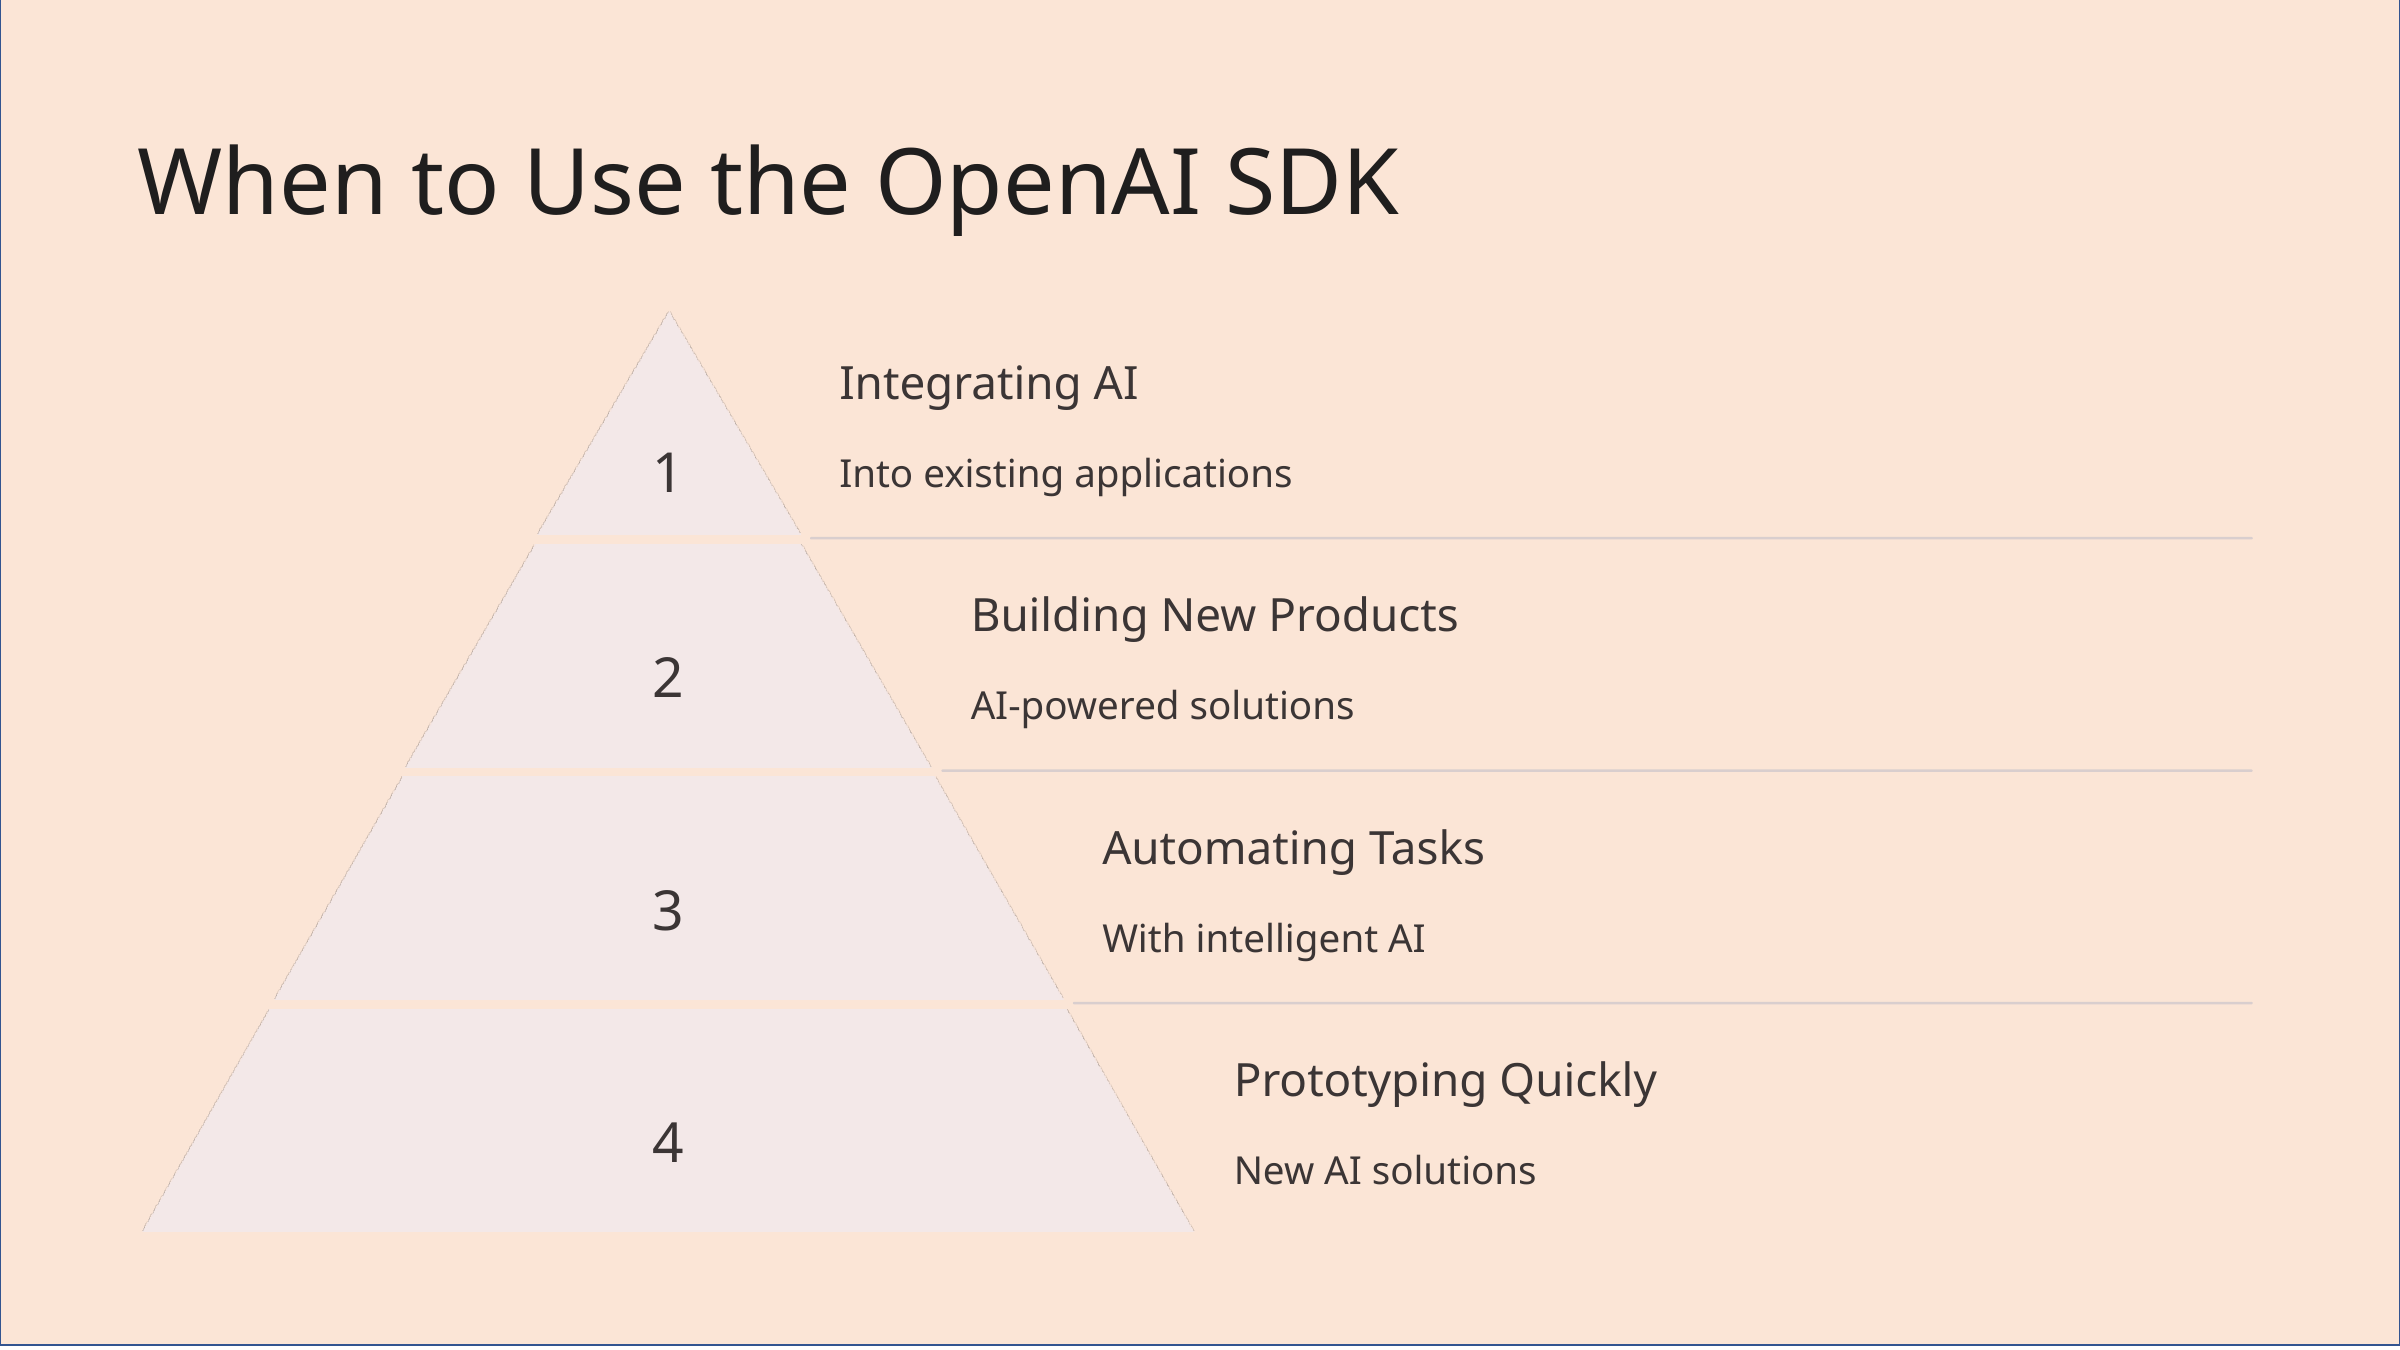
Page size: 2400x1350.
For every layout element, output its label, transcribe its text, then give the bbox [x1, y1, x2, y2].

text_box Prototyping Quickly [1233, 1048, 1641, 1107]
text_box Integrating AI [839, 351, 1267, 409]
text_box When to Use the OpenAI SDK [137, 117, 1363, 234]
text_box [0, 0, 2400, 1346]
text_box [1072, 1001, 2253, 1005]
text_box Building New Products [970, 583, 1437, 642]
picture [142, 1009, 1195, 1232]
text_box [810, 536, 2253, 540]
text_box With intelligent AI [1102, 897, 1468, 961]
text_box Automating Tasks [1102, 816, 1468, 874]
text_box New AI solutions [1233, 1129, 1641, 1193]
text_box AI-powered solutions [970, 664, 1437, 728]
picture [537, 311, 801, 535]
picture [274, 776, 1064, 1000]
picture [405, 544, 932, 768]
text_box Into existing applications [839, 432, 1267, 496]
